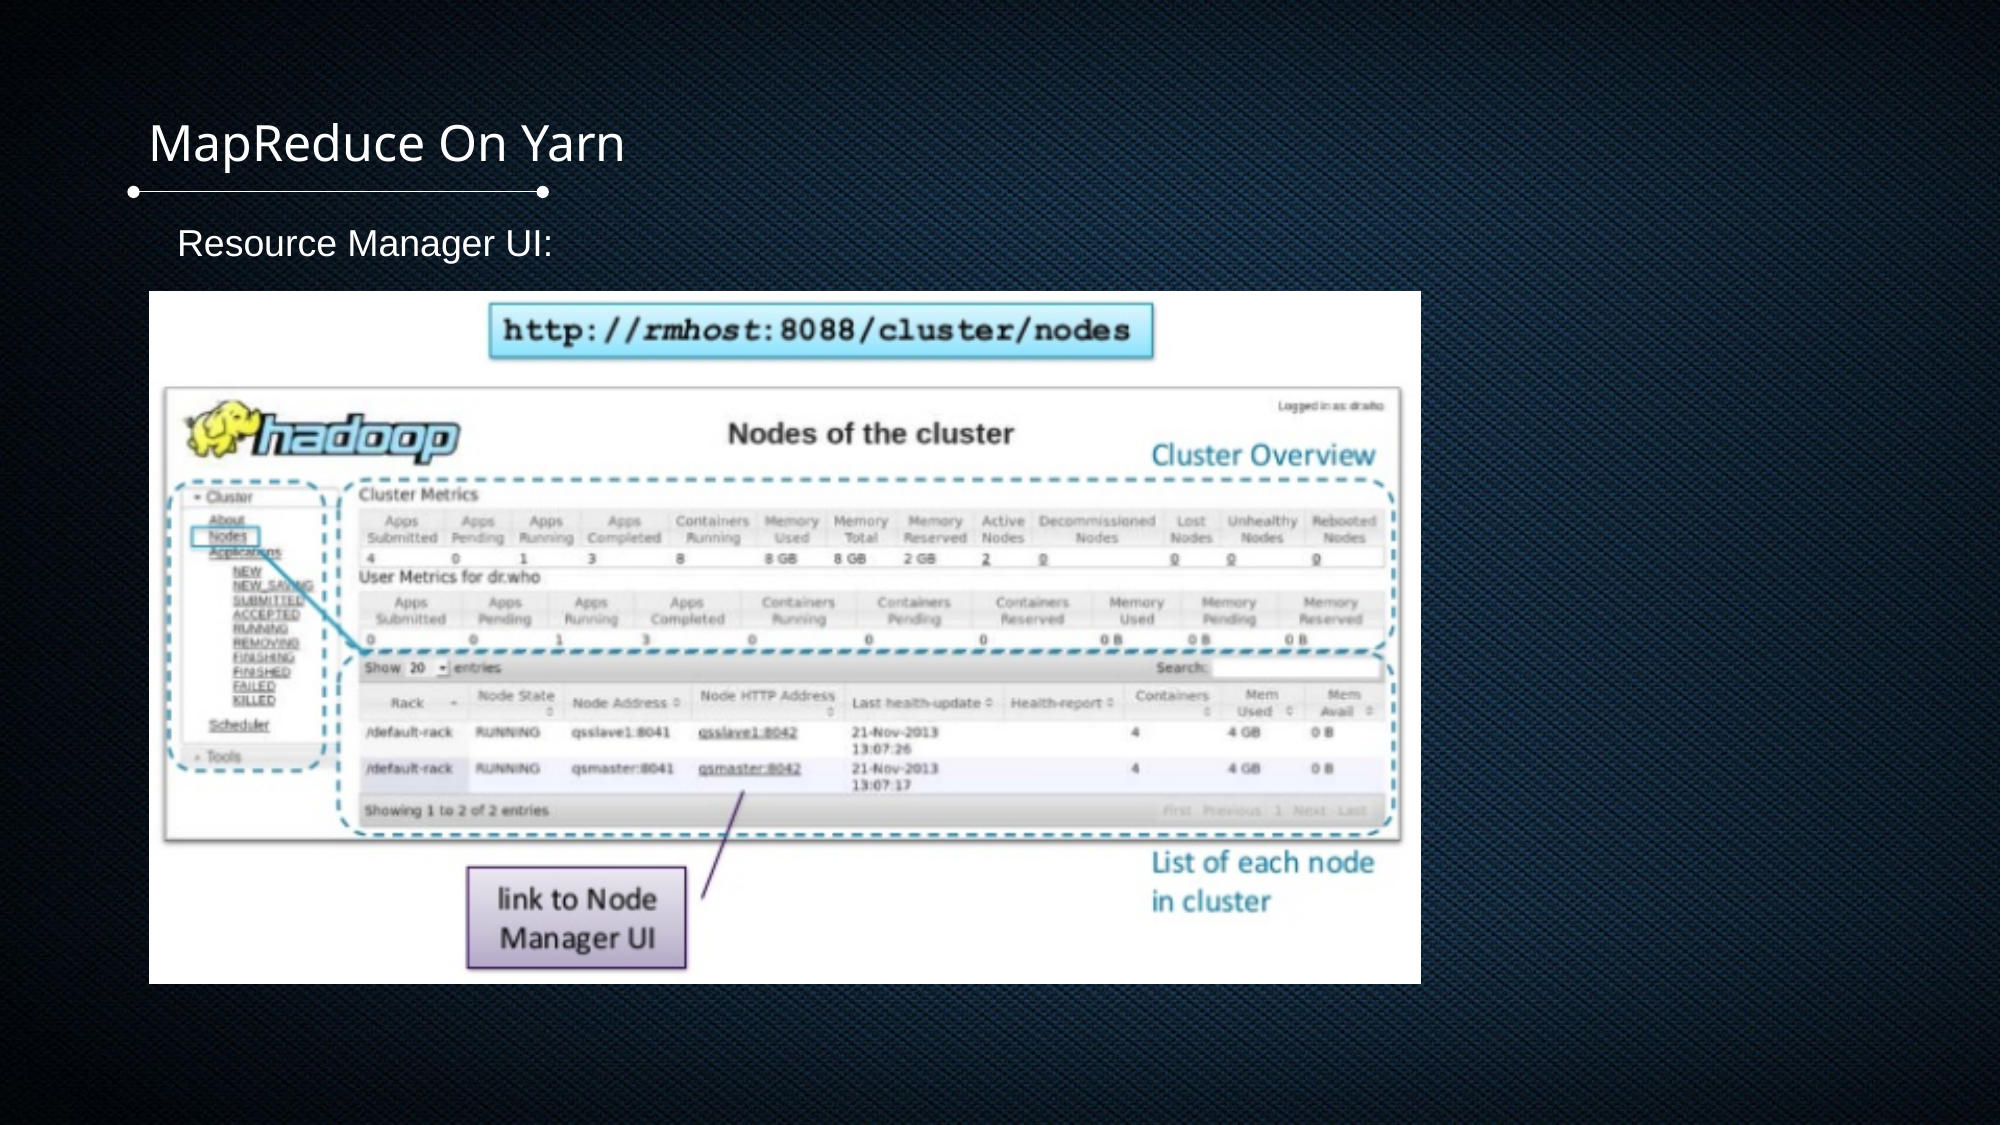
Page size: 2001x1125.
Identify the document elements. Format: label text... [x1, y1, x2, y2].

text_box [133, 103, 849, 192]
picture [0, 0, 2000, 1125]
text_box Resource Manager UI: [162, 211, 569, 272]
